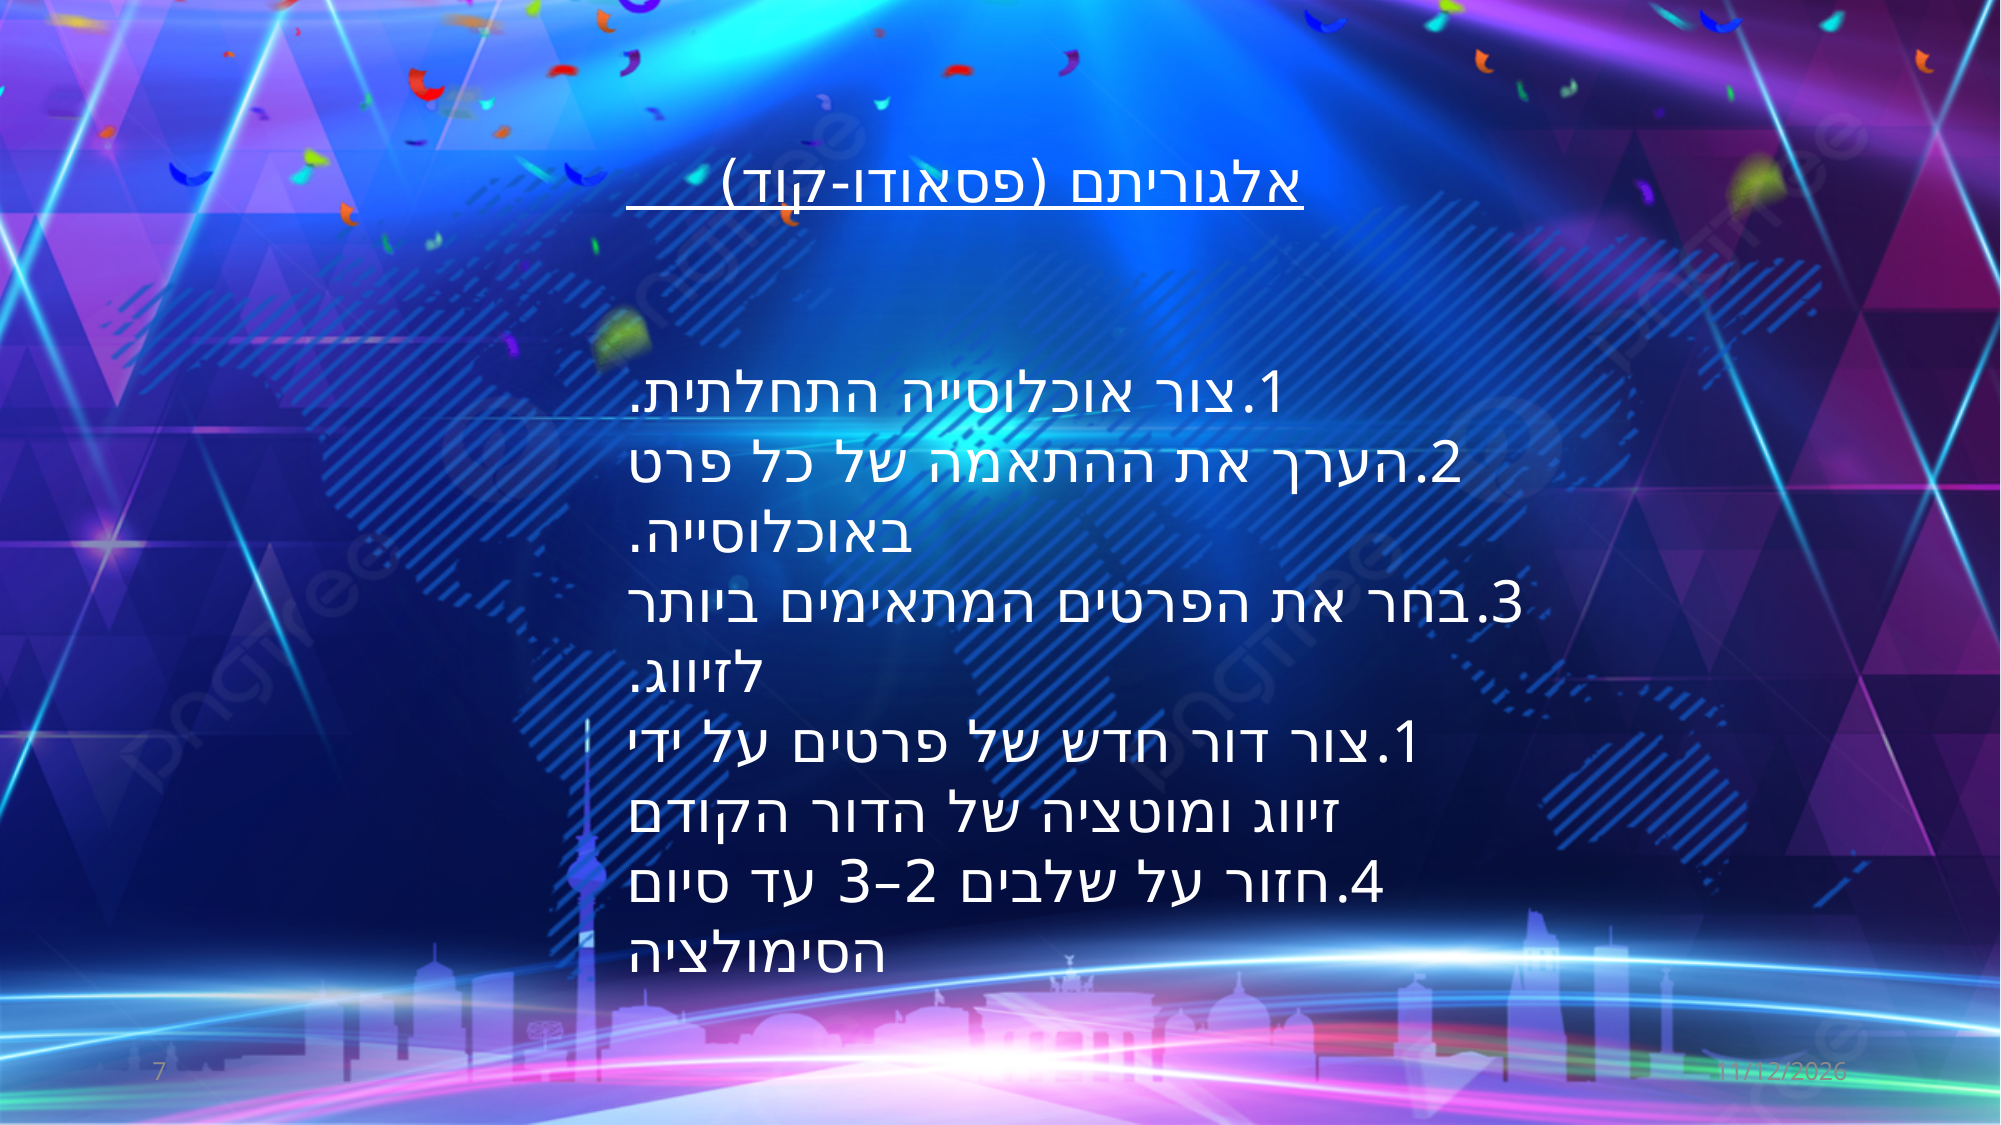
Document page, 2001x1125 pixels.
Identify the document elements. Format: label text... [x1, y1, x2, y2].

picture [0, 0, 2001, 1125]
text_box אלגוריתם (פסאודו-קוד) צור אוכלוסייה התחלתית. הערך את ההתאמה של כל פרט באוכלוסייה. בחר את הפרטים המתאימים ביותר לזיווג. צור דור חדש של פרטים על ידי זיווג ומוטציה של הדור הקודם חזור על שלבים 2–3 עד סיום הסימולציה [611, 137, 1584, 992]
slide_number ב'/כסלו/תשפ"ג [1412, 1042, 1863, 1103]
slide_number 7 [137, 1042, 588, 1103]
